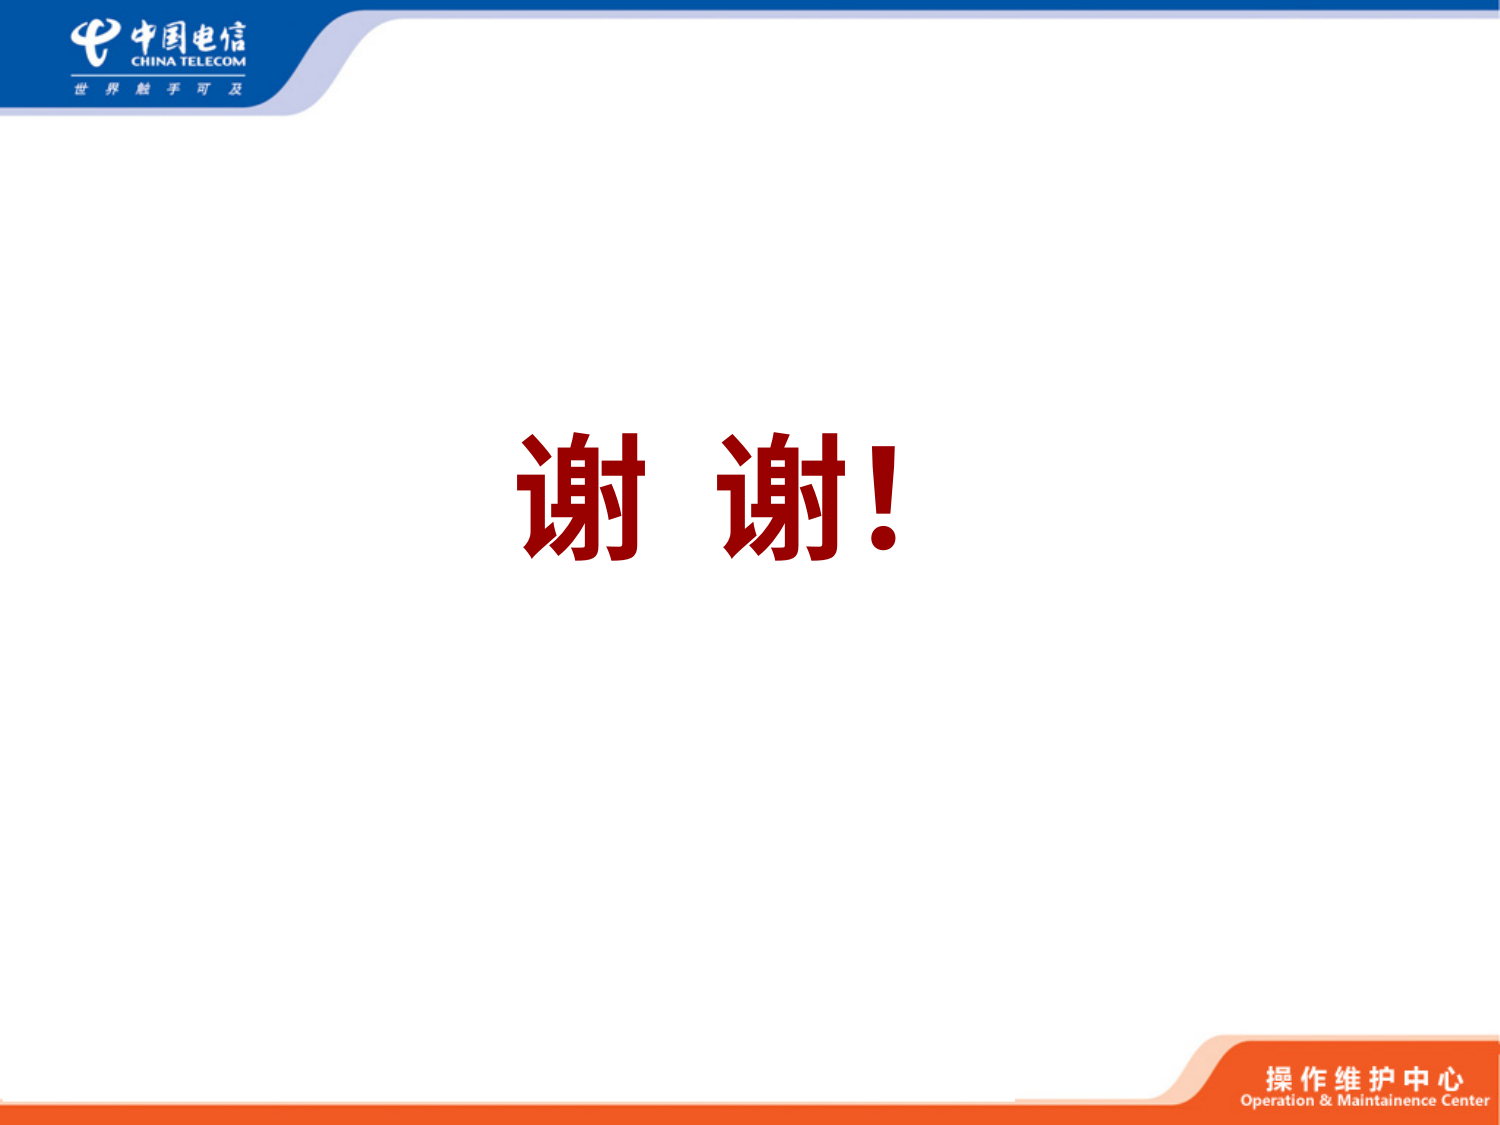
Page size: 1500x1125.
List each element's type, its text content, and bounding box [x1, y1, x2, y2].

picture [0, 0, 1500, 412]
picture [0, 664, 1500, 1125]
text_box 谢 谢！ [0, 412, 1500, 664]
